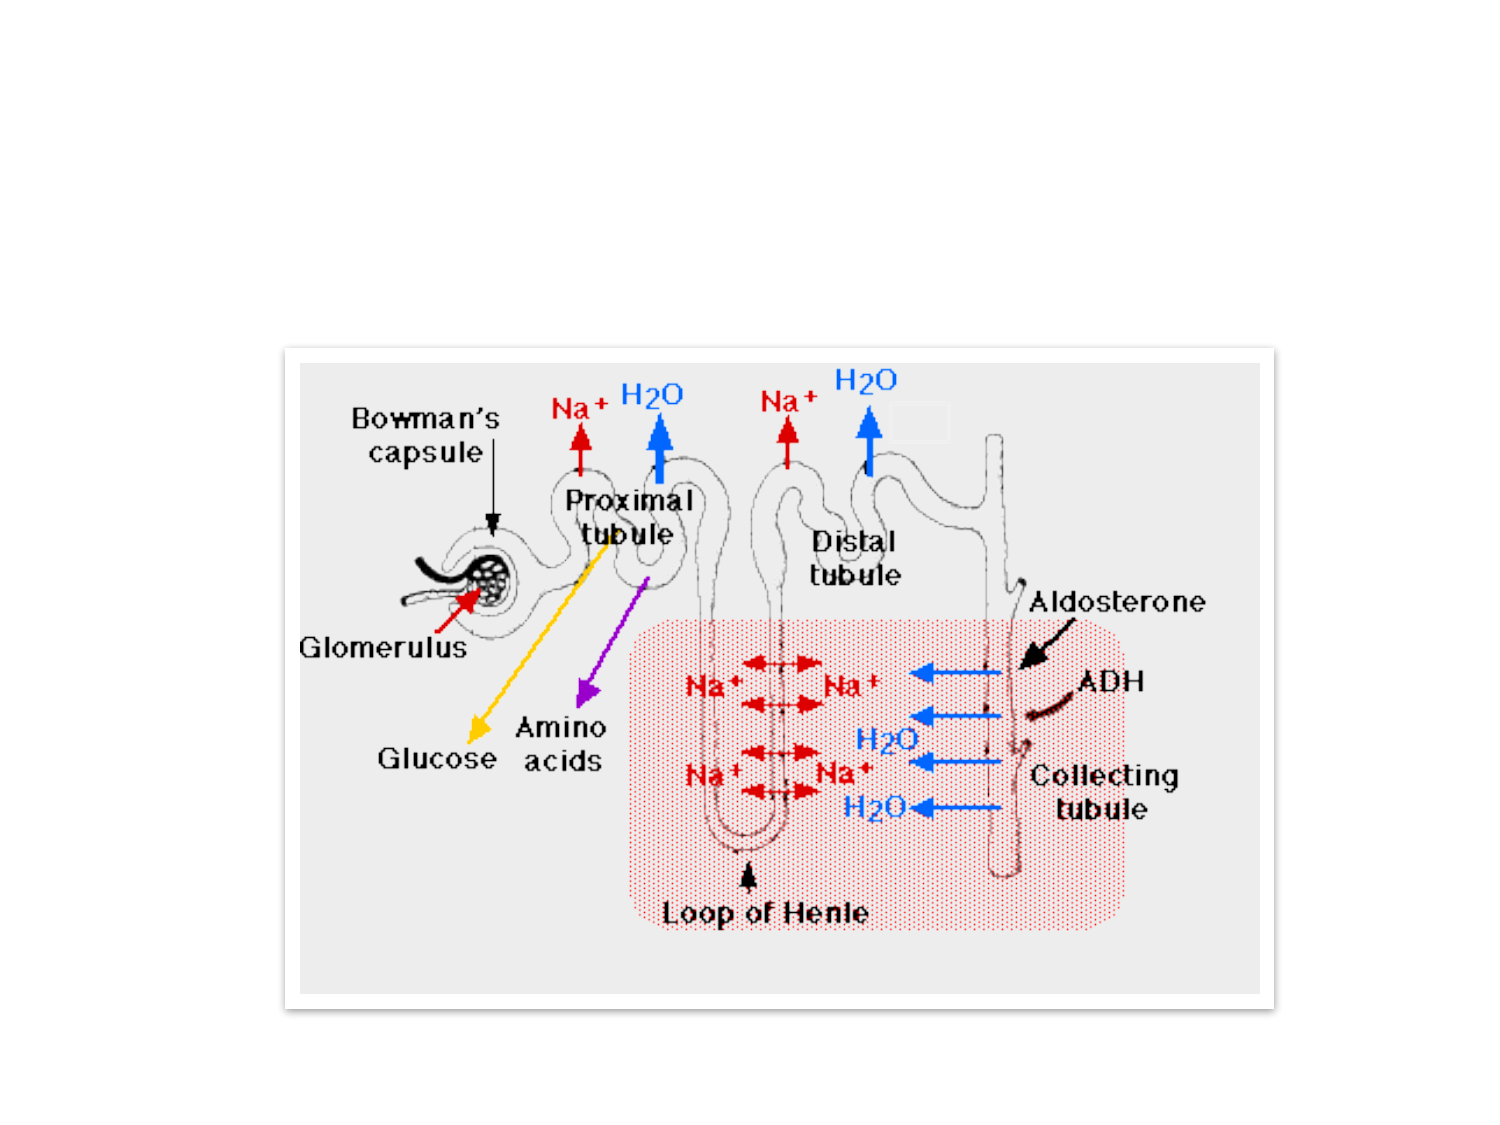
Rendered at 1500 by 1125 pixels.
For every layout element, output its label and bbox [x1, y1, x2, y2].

picture [299, 362, 1260, 994]
